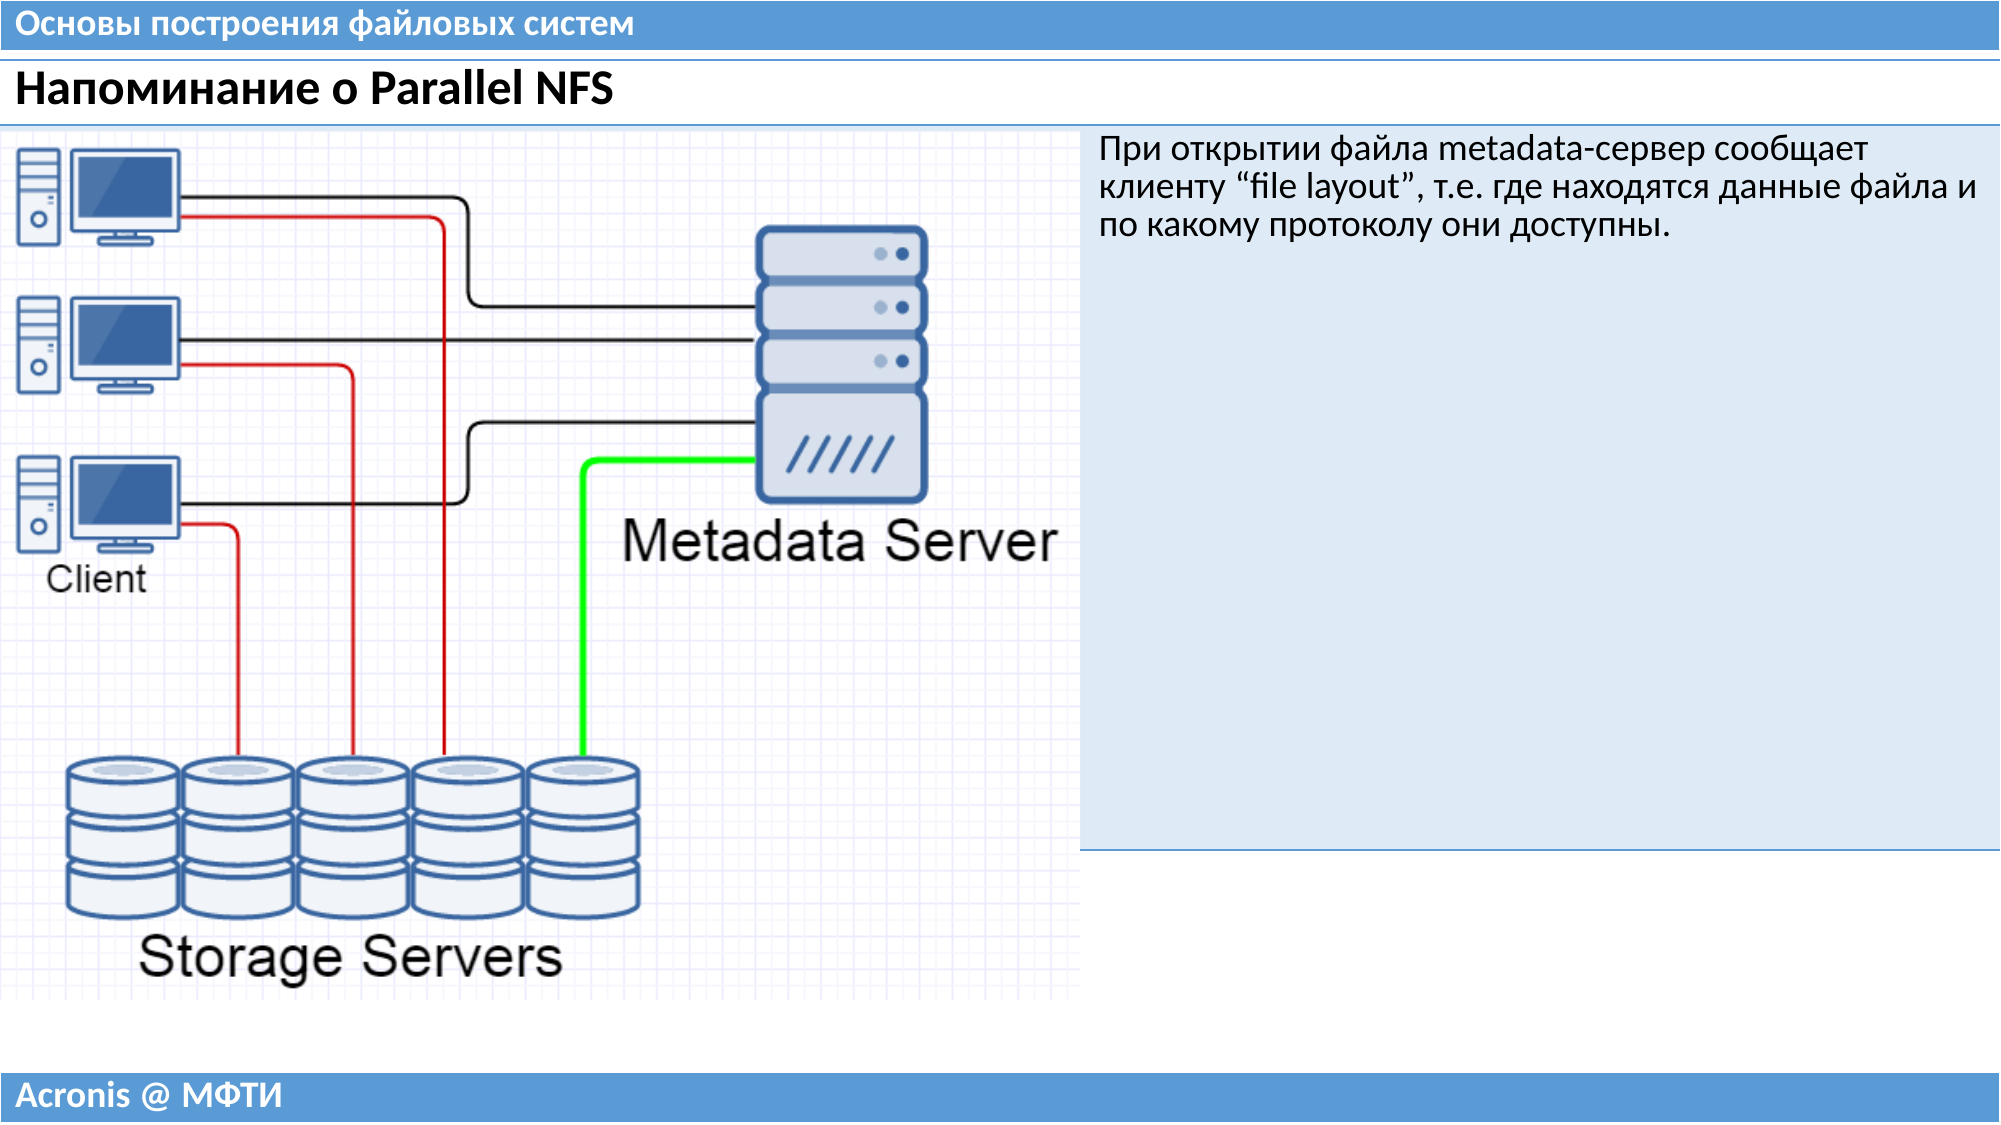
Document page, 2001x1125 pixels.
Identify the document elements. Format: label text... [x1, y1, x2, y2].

table_header Acronis @ МФТИ [1, 1073, 1999, 1122]
picture [0, 131, 1080, 1001]
table_header Напоминание о Parallel NFS [0, 61, 2000, 124]
table_cell При открытии файла metadata-сервер сообщает клиенту “file layout”, т.е. где находятся данные файла и по какому протоколу они доступны. [1084, 126, 2000, 849]
table_header Основы построения файловых систем [1, 1, 1999, 50]
table_cell [0, 126, 1084, 849]
